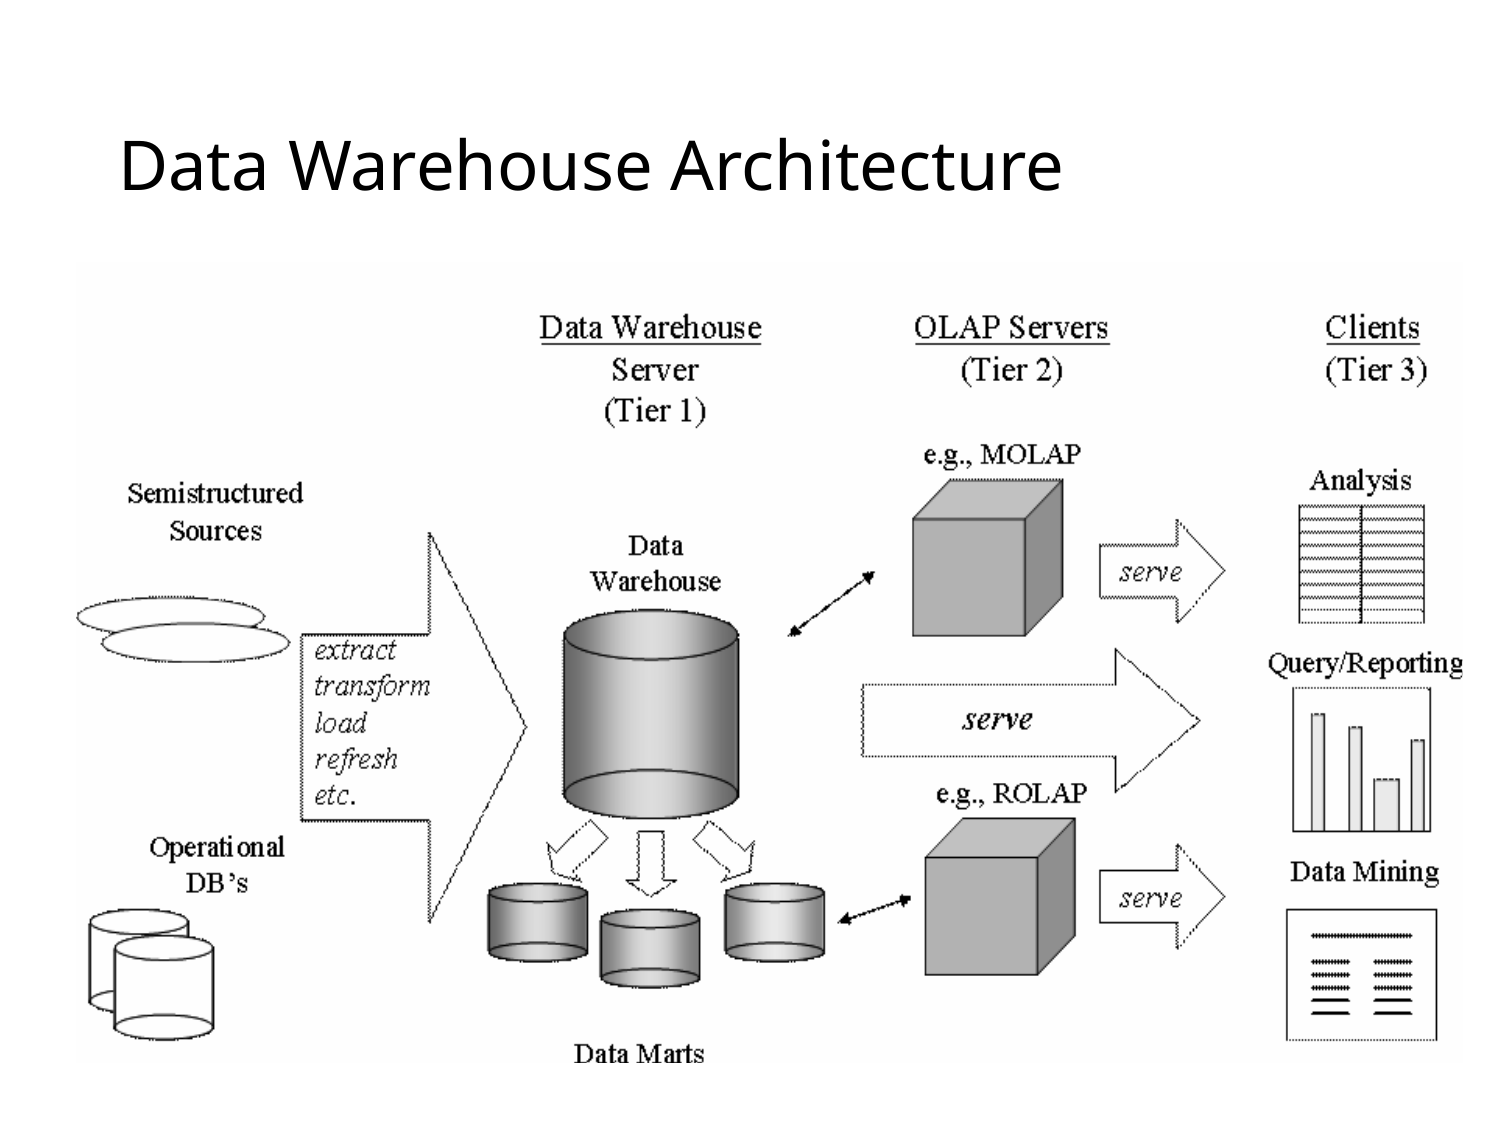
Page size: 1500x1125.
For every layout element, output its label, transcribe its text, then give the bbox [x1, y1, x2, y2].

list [76, 262, 1463, 1063]
title Data Warehouse Architecture [103, 59, 1397, 262]
